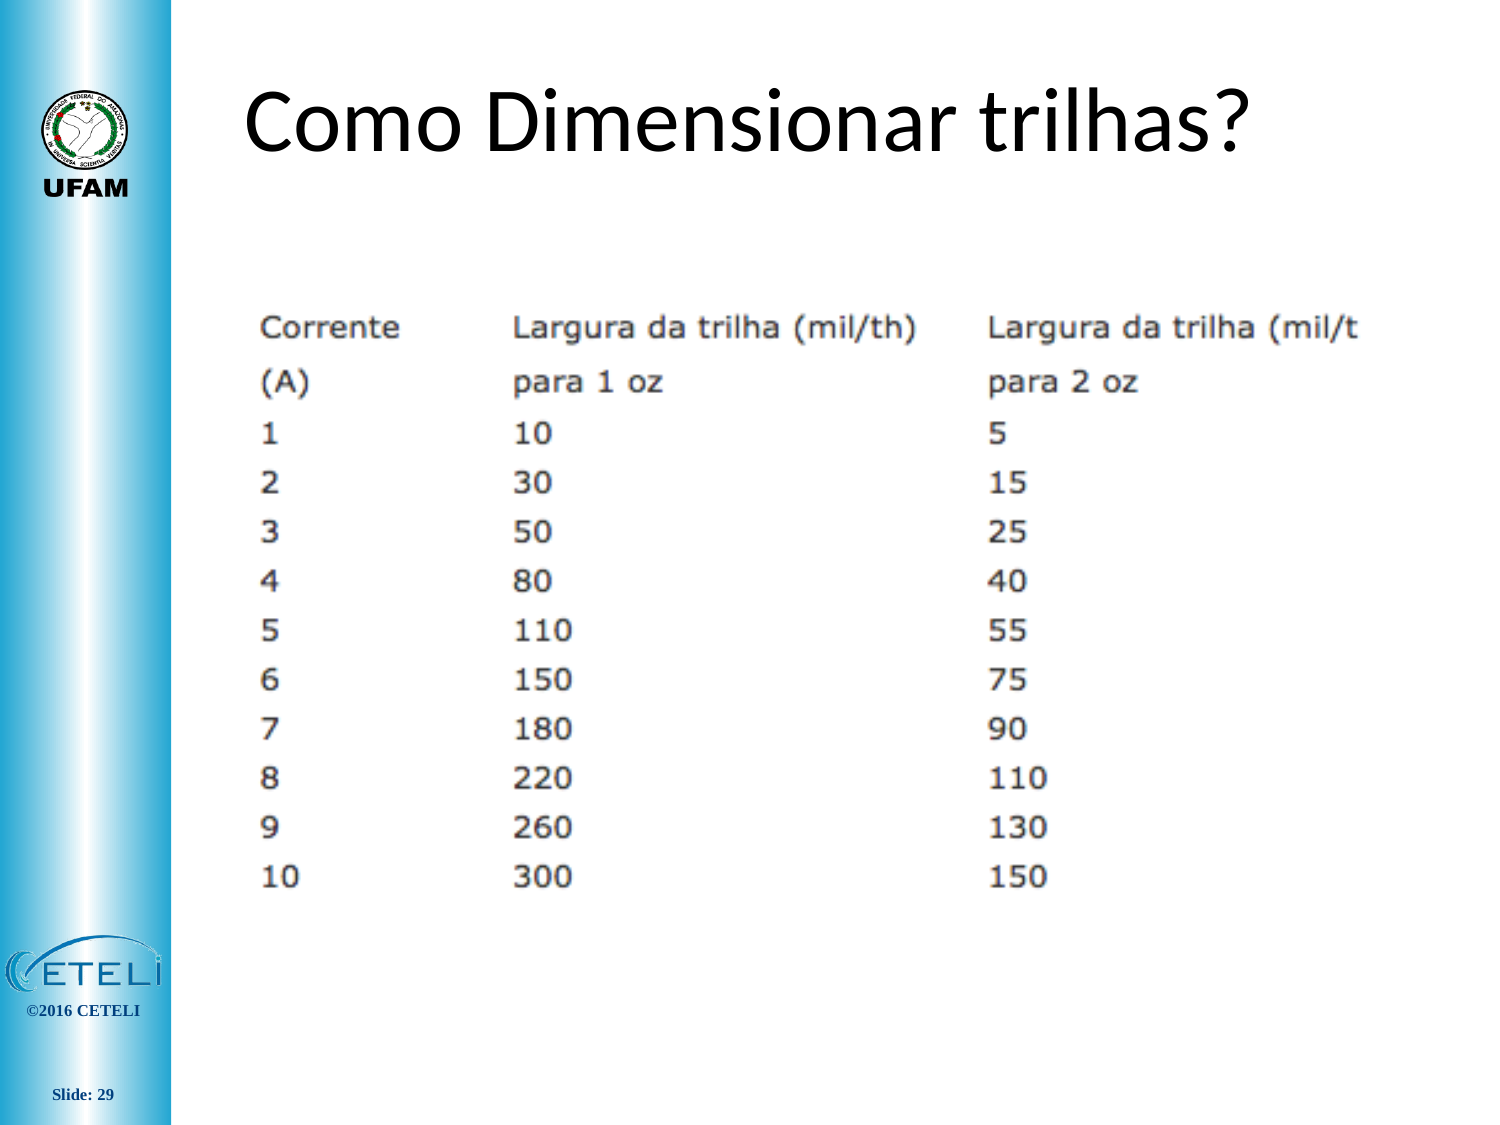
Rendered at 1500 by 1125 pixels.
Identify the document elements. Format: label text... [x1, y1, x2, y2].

picture [41, 90, 75, 197]
picture [3, 934, 163, 996]
picture [232, 292, 1395, 926]
title Como Dimensionar trilhas? [75, 45, 1425, 233]
